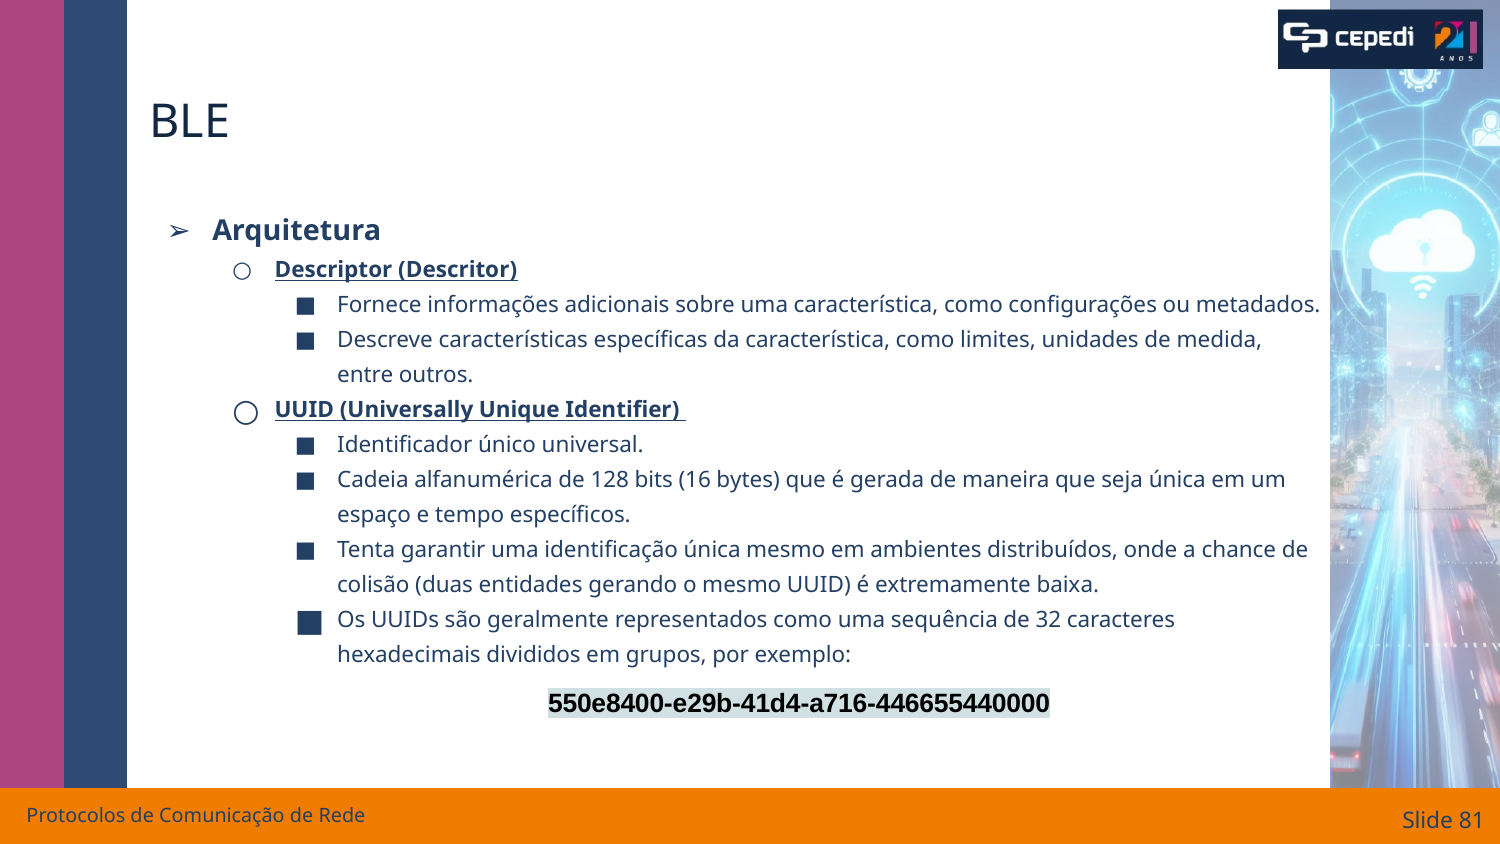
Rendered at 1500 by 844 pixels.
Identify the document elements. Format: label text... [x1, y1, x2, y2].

picture [0, 0, 1500, 844]
list Arquitetura Descriptor (Descritor) Fornece informações adicionais sobre uma característica, como configurações ou metadados. Descreve características específicas da característica, como limites, unidades de medida, entre outros. UUID (Universally Unique Identifier) Identificador único universal. Cadeia alfanumérica de 128 bits (16 bytes) que é gerada de maneira que seja única em um espaço e tempo específicos. Tenta garantir uma identificação única mesmo em ambientes distribuídos, onde a chance de colisão (duas entidades gerando o mesmo UUID) é extremamente baixa. Os UUIDs são geralmente representados como uma sequência de 32 caracteres hexadecimais divididos em grupos, por exemplo: 550e8400-e29b-41d4-a716-446655440000 [134, 189, 1339, 750]
title BLE [134, 72, 1339, 167]
slide_number Slide ‹#› [1277, 789, 1500, 844]
subtitle Protocolos de Comunicação de Rede [11, 782, 677, 844]
